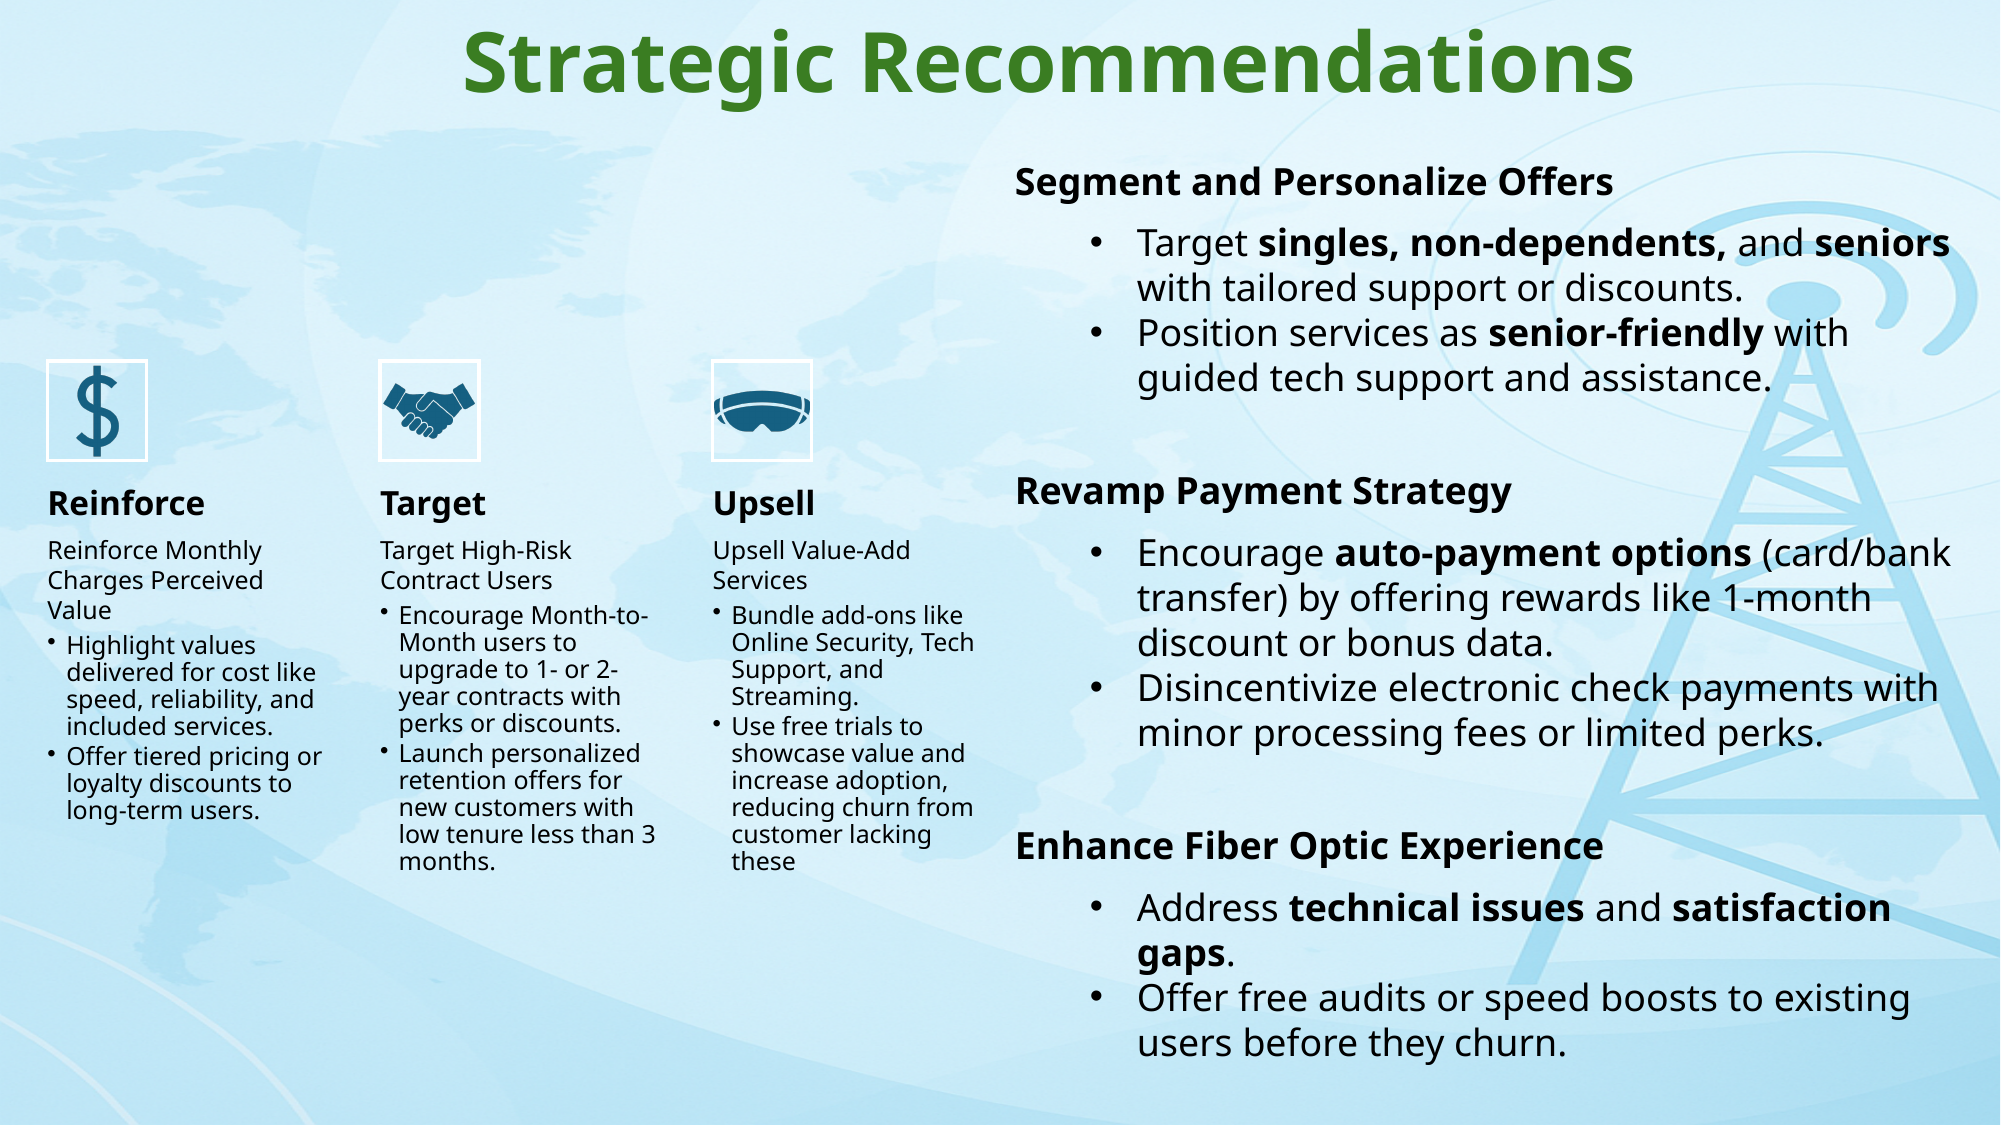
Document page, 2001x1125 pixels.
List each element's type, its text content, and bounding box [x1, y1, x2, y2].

picture [0, 0, 2001, 1125]
text_box Segment and Personalize Offers Target singles, non-dependents, and seniors with tailored support or discounts. Position services as senior-friendly with guided tech support and assistance. Revamp Payment Strategy Encourage auto-payment options (card/bank transfer) by offering rewards like 1-month discount or bonus data. Disincentivize electronic check payments with minor processing fees or limited perks. Enhance Fiber Optic Experience Address technical issues and satisfaction gaps. Offer free audits or speed boosts to existing users before they churn. [999, 147, 1977, 1120]
title Strategic Recommendations [316, 0, 1727, 131]
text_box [46, 144, 997, 1079]
